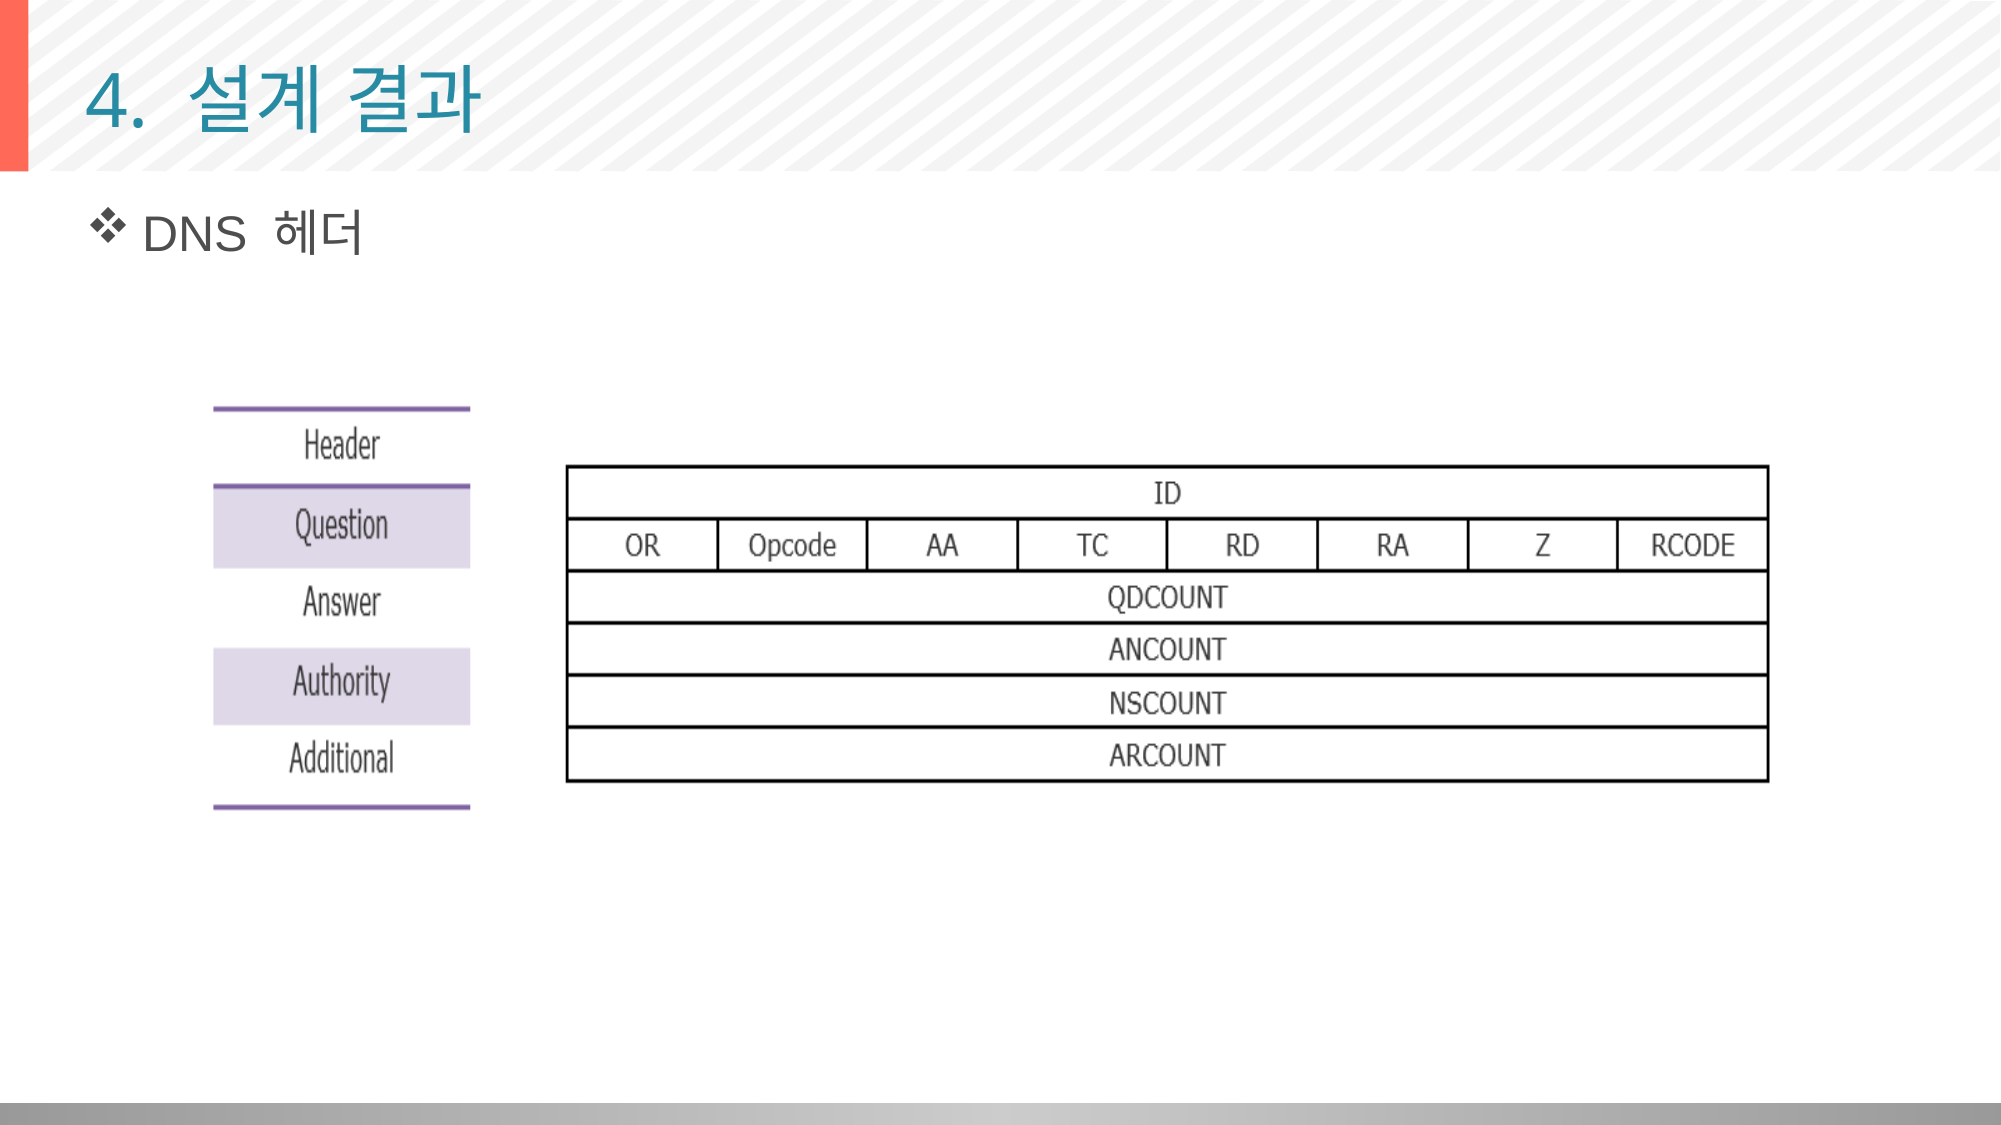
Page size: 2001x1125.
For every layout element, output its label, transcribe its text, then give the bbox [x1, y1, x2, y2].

picture [559, 456, 1792, 787]
text_box DNS 헤더 [70, 194, 1544, 291]
picture [196, 370, 533, 823]
title 4. 설계 결과 [70, 20, 1925, 175]
